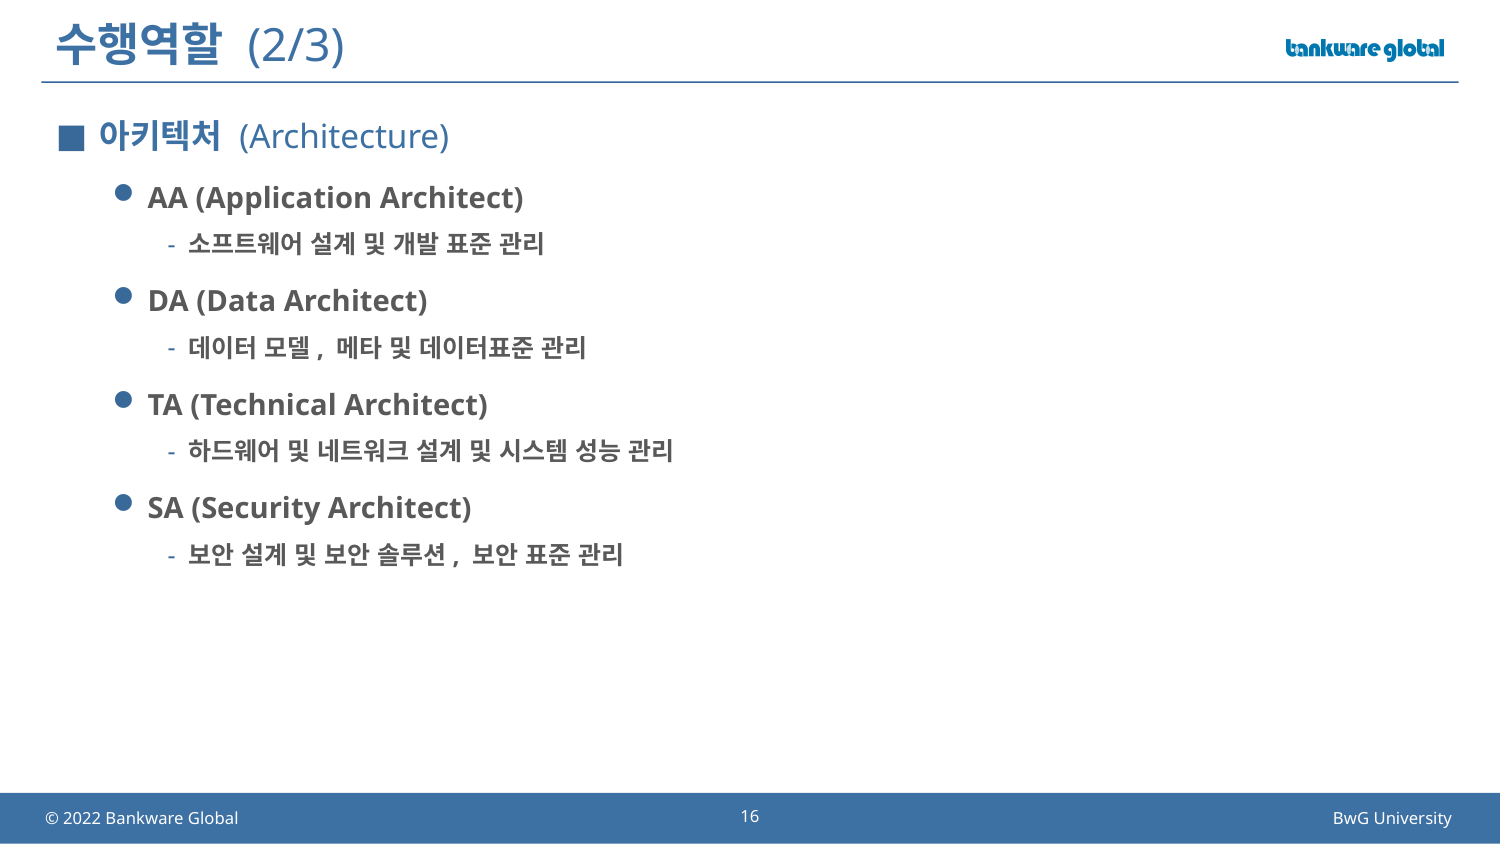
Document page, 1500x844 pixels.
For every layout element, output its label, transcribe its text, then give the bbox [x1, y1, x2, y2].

list 아키텍처 (Architecture) AA (Application Architect) 소프트웨어 설계 및 개발 표준 관리 DA (Data Architect) 데이터 모델, 메타 및 데이터표준 관리 TA (Technical Architect) 하드웨어 및 네트워크 설계 및 시스템 성능 관리 SA (Security Architect) 보안 설계 및 보안 솔루션, 보안 표준 관리 [40, 87, 1459, 785]
title 수행역할 (2/3) [40, 17, 1459, 77]
slide_number 16 [723, 799, 777, 836]
